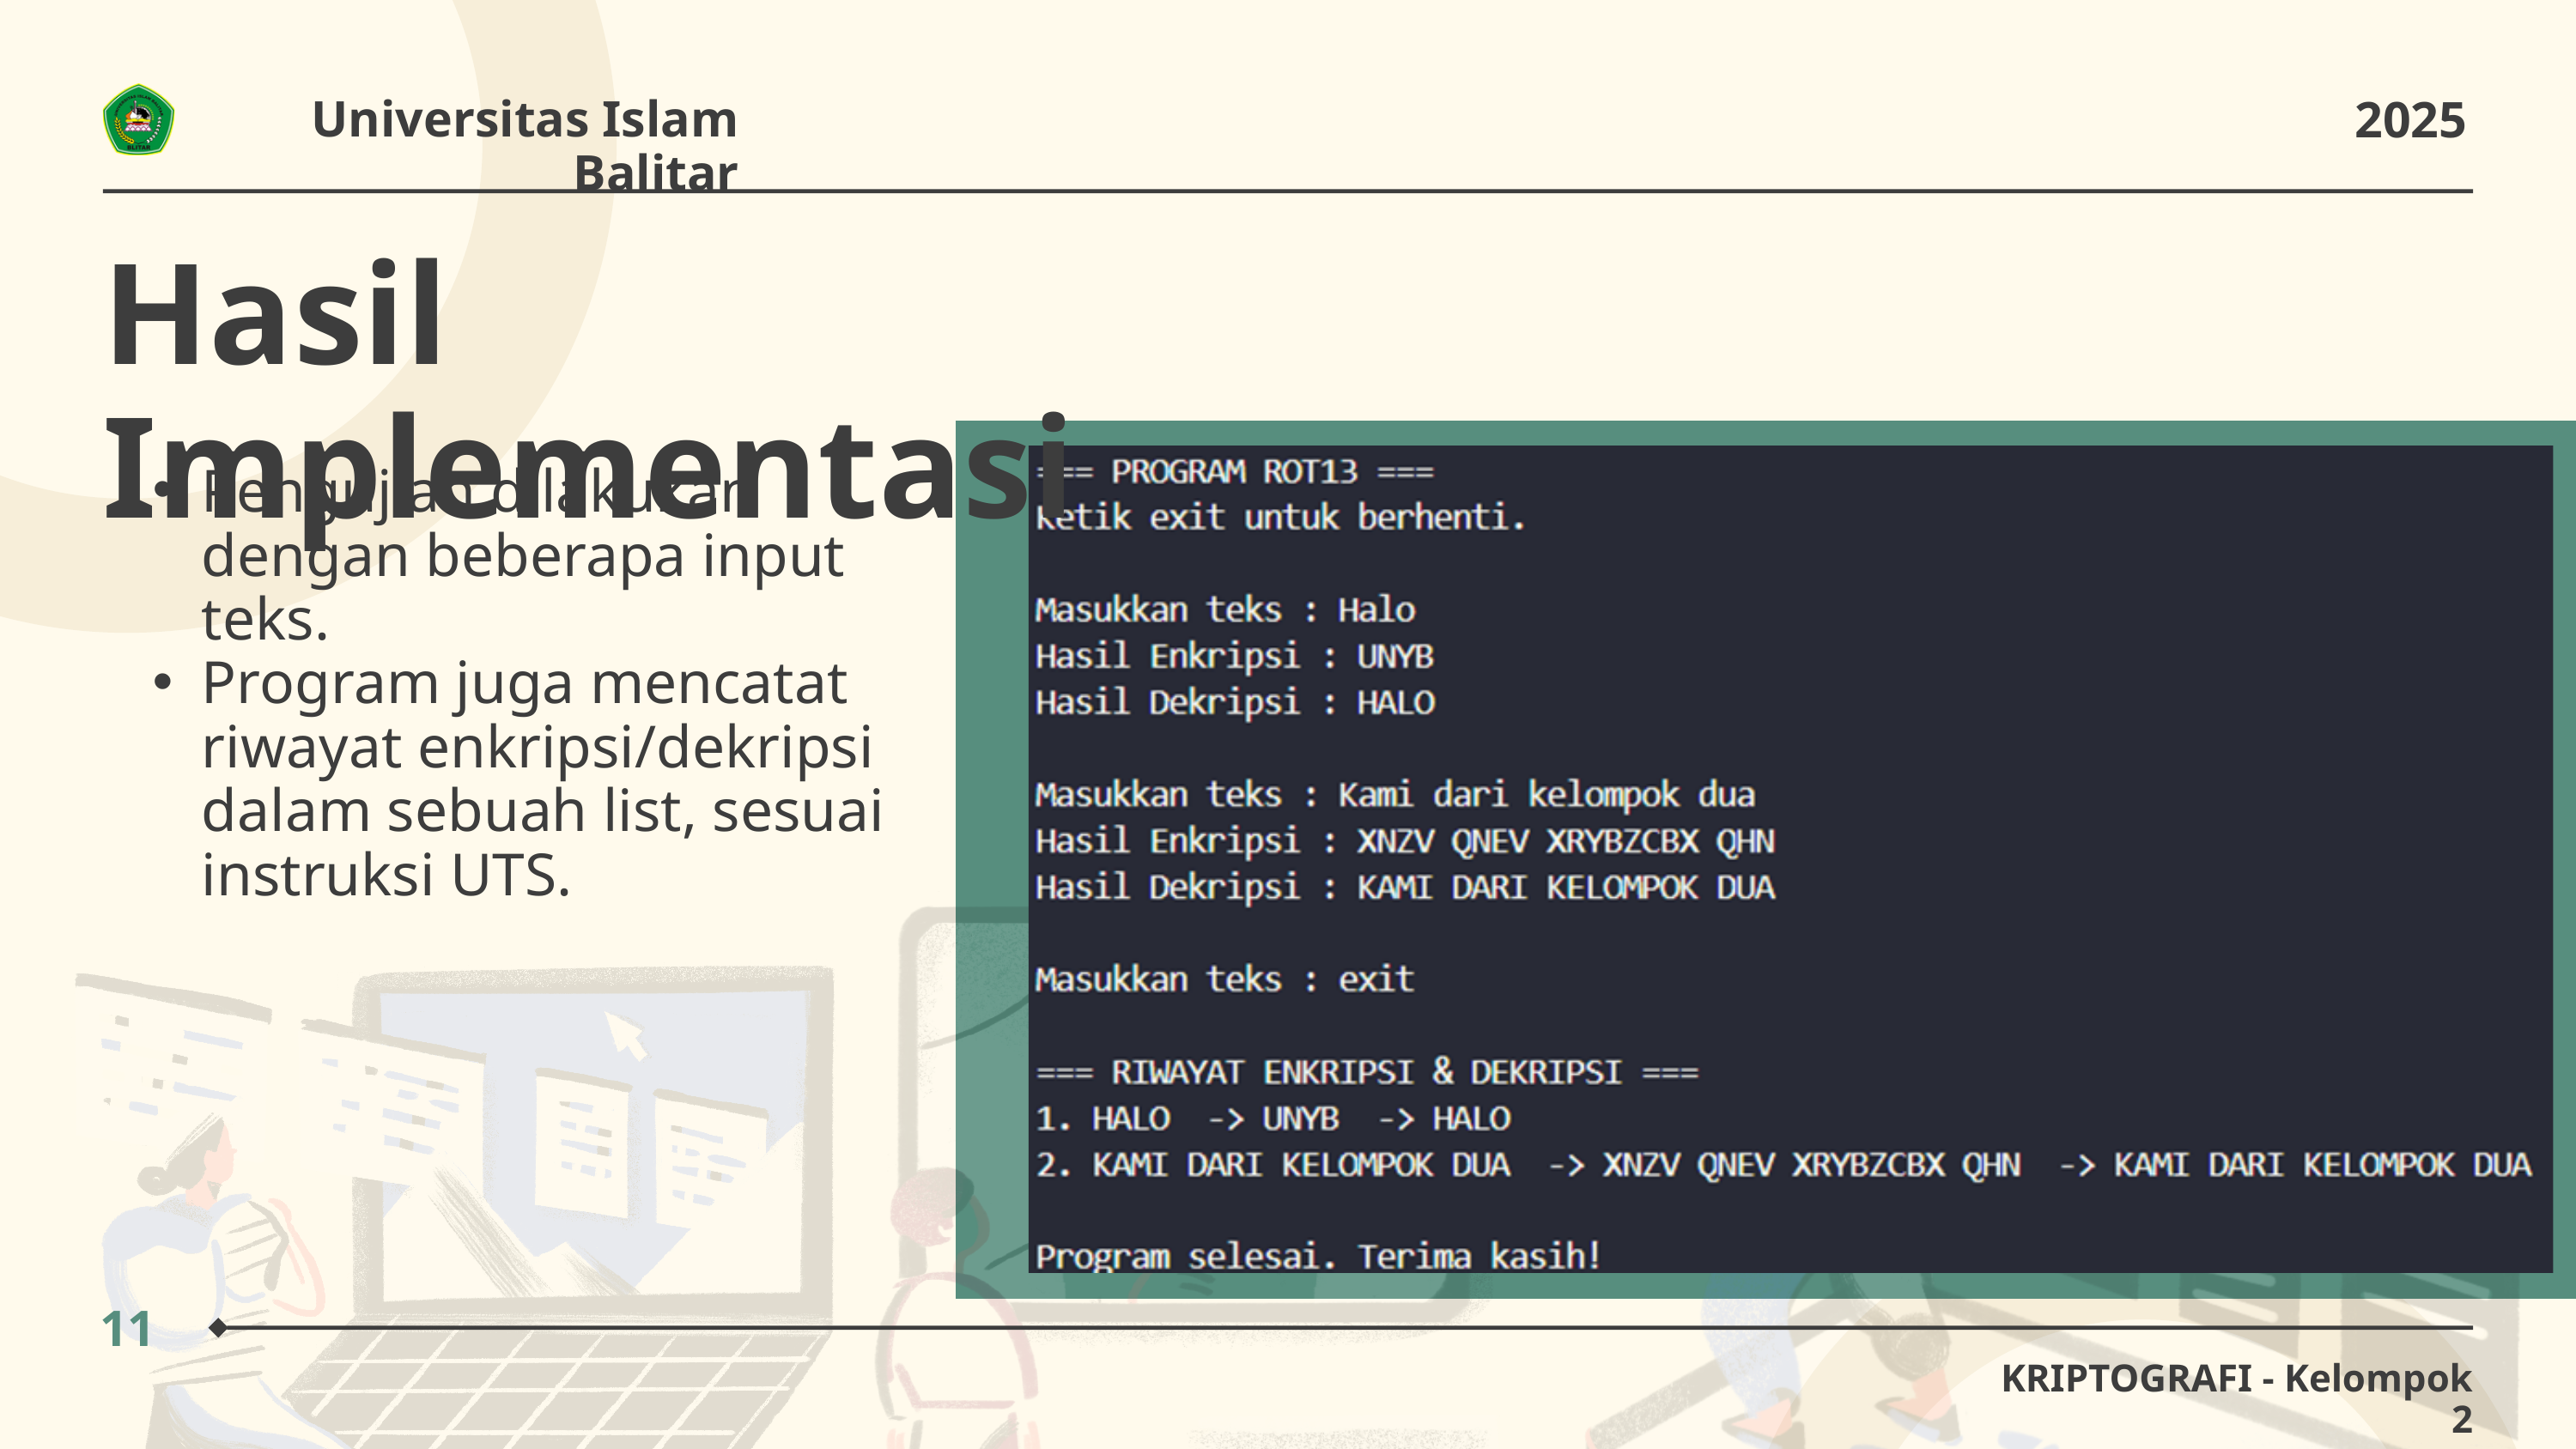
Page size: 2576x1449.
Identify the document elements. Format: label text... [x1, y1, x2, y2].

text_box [33, 836, 2543, 1449]
text_box Pengujian dilakukan dengan beberapa input teks. Program juga mencatat riwayat enkripsi/dekripsi dalam sebuah list, sesuai instruksi UTS. [102, 459, 926, 834]
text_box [955, 421, 2576, 1299]
text_box Hasil Implementasi [554, 239, 1390, 546]
text_box 2025 [2354, 94, 2474, 149]
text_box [102, 82, 740, 155]
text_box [0, 0, 550, 567]
